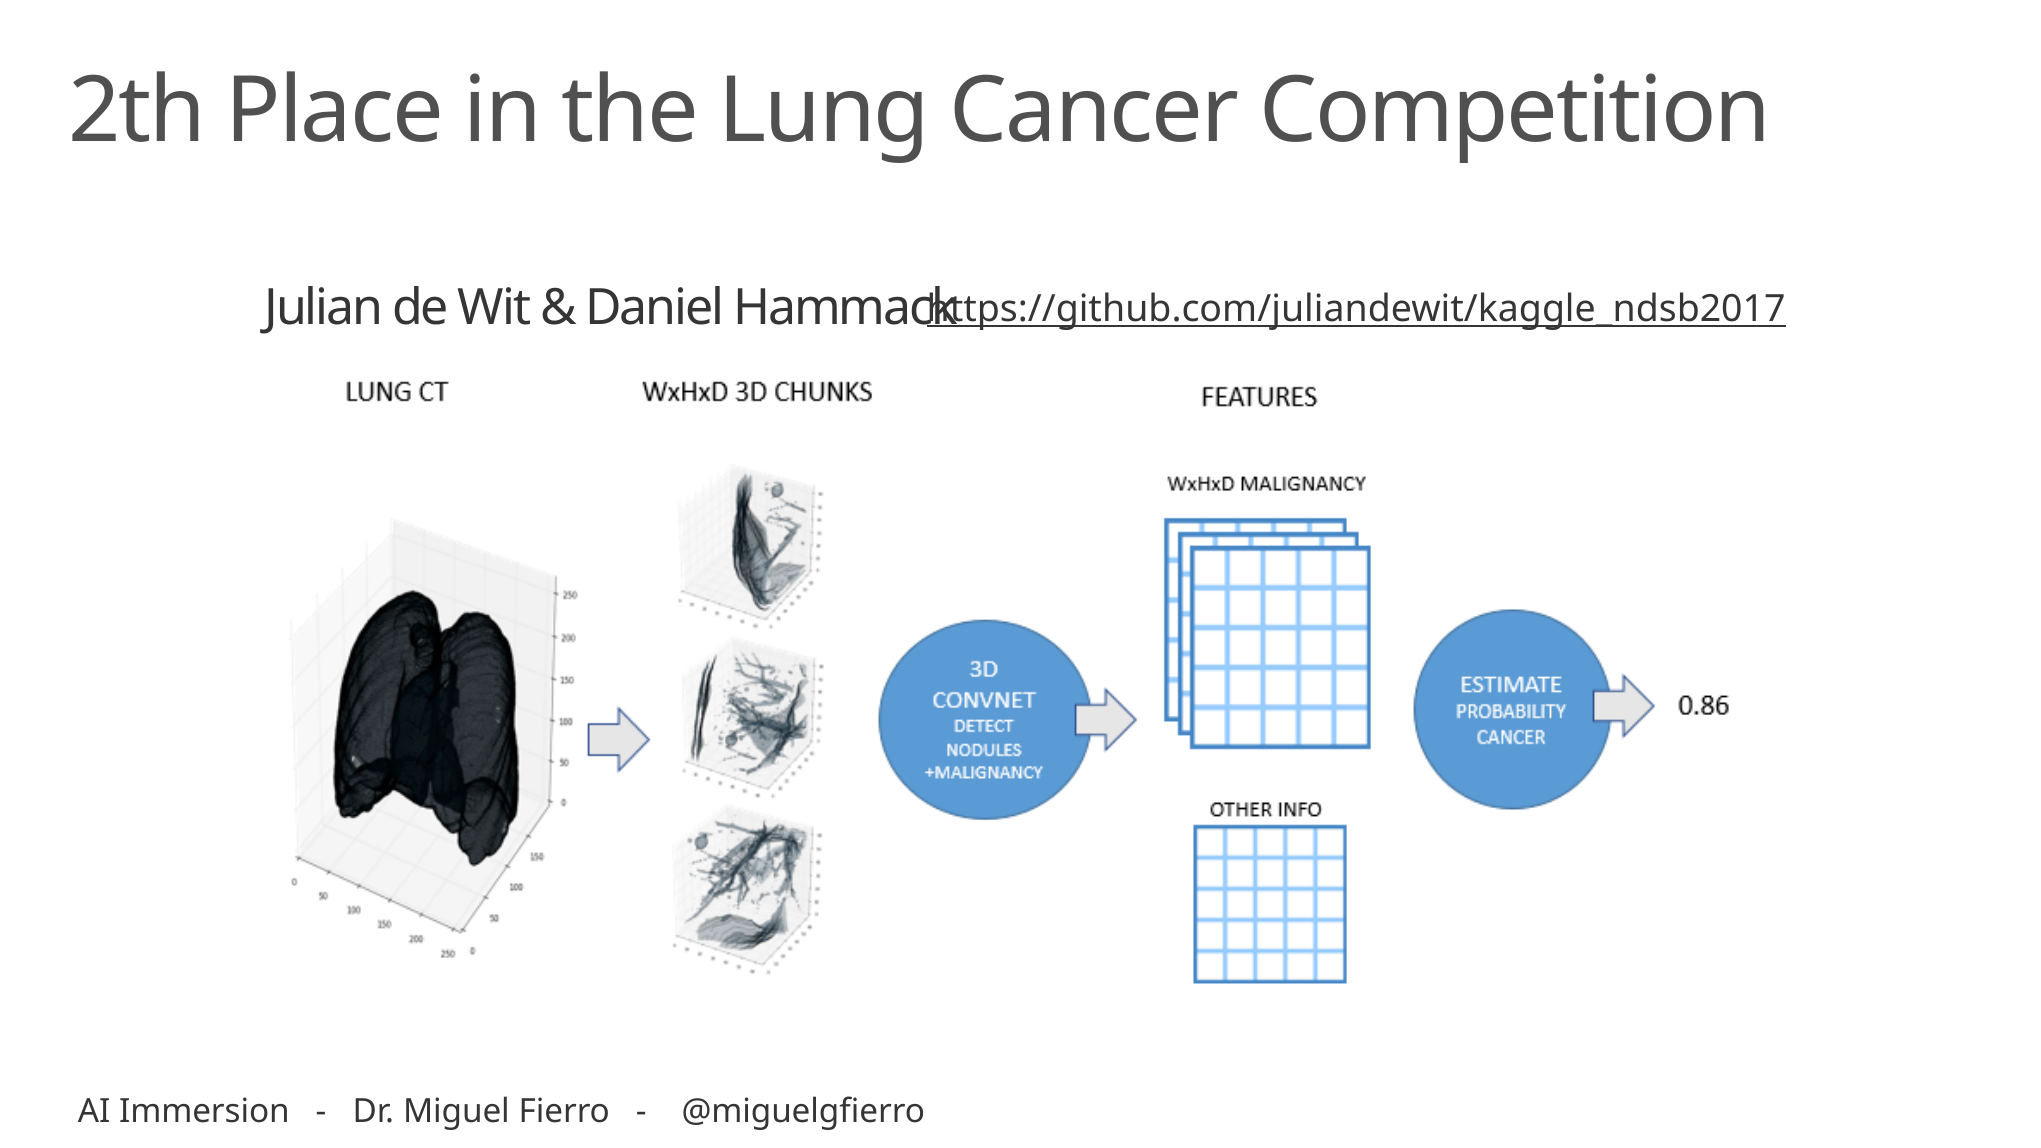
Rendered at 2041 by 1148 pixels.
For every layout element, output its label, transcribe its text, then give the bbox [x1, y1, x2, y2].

text_box https://github.com/juliandewit/kaggle_ndsb2017 [911, 276, 1811, 343]
text_box 2th Place in the Lung Cancer Competition [44, 47, 1957, 196]
text_box AI Immersion - Dr. Miguel Fierro - @miguelgfierro [63, 1081, 950, 1137]
picture [287, 372, 1741, 989]
text_box Julian de Wit & Daniel Hammack [240, 266, 997, 338]
